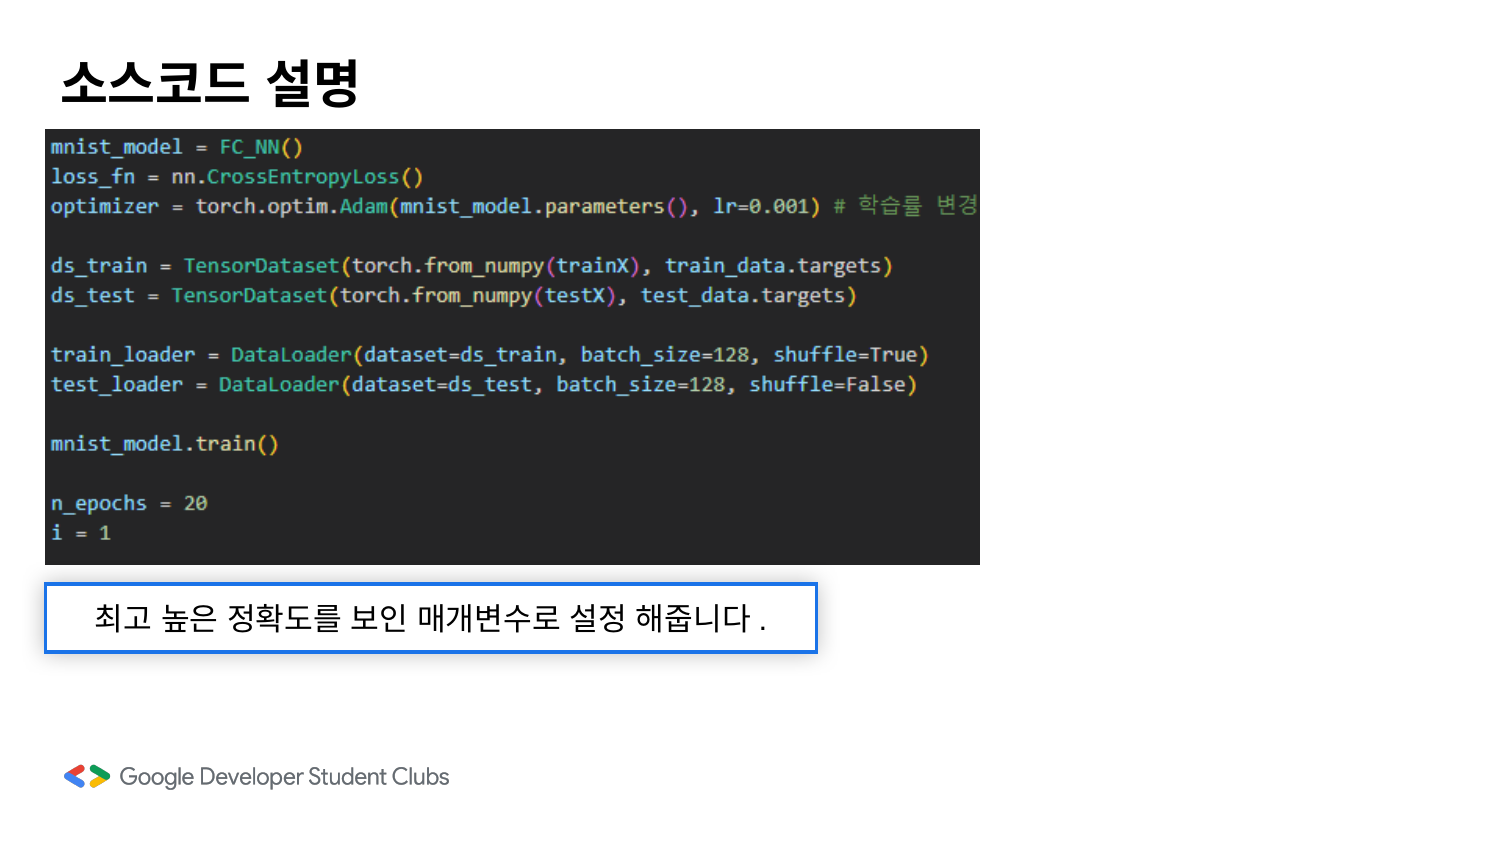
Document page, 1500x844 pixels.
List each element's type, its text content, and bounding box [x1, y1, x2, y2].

title 소스코드 설명 [45, 29, 506, 127]
picture [64, 762, 449, 790]
picture [44, 128, 980, 566]
text_box 최고 높은 정확도를 보인 매개변수로 설정 해줍니다. [45, 583, 817, 653]
